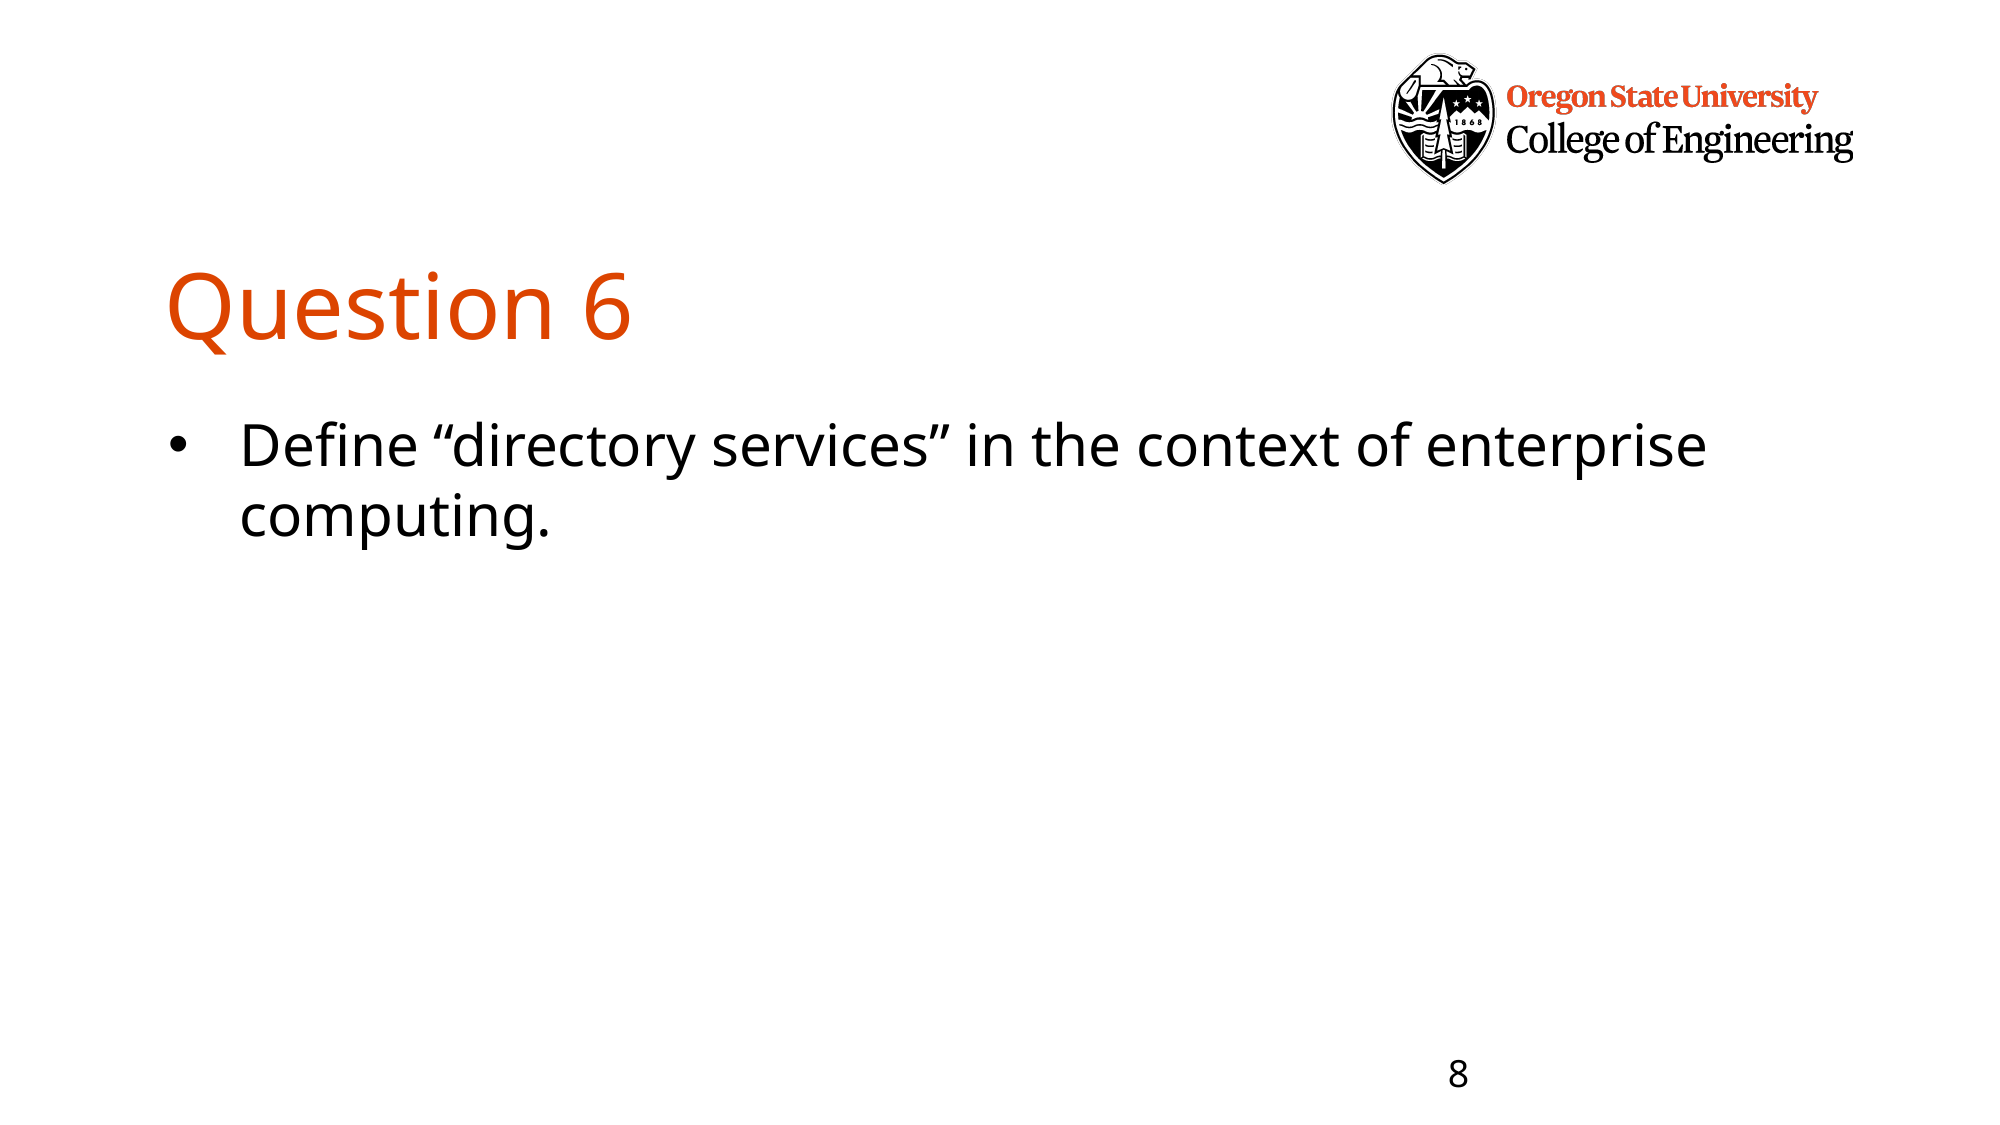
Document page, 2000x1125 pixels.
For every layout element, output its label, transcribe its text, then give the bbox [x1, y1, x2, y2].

title Question 6 [149, 205, 1850, 400]
list Define “directory services” in the context of enterprise computing. [149, 400, 1850, 1005]
slide_number 8 [1432, 1042, 1853, 1103]
picture [1391, 53, 1853, 185]
